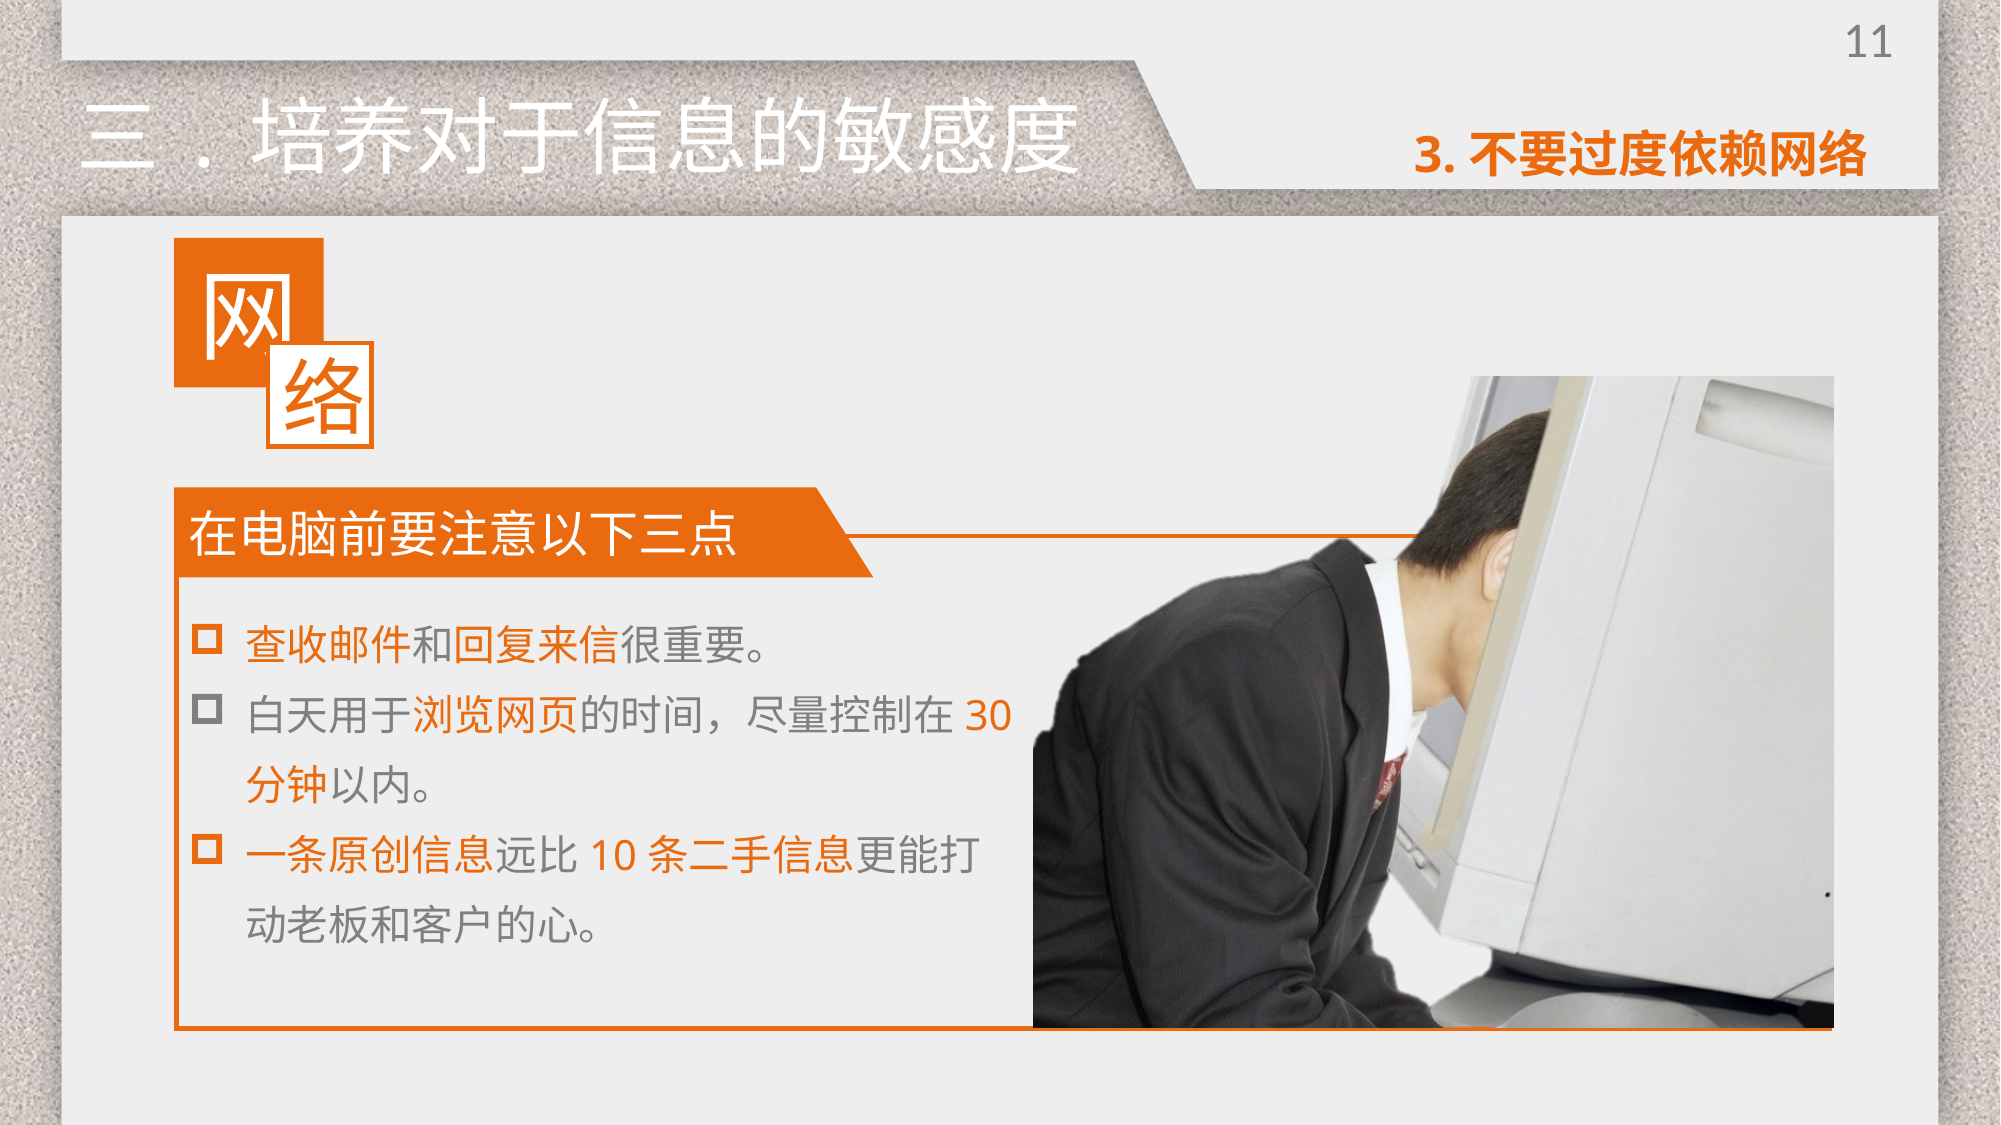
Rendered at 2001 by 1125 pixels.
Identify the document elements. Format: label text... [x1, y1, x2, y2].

text_box 3.不要过度依赖网络 [1195, 115, 1884, 191]
text_box [61, 215, 1939, 1125]
text_box 11 [1797, 0, 1939, 75]
text_box 在电脑前要注意以下三点 [173, 486, 876, 579]
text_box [174, 237, 372, 447]
text_box 三.培养对于信息的敏感度 [61, 76, 1134, 192]
text_box [60, 0, 1940, 191]
picture [1033, 376, 1834, 1028]
text_box [175, 535, 1831, 1030]
